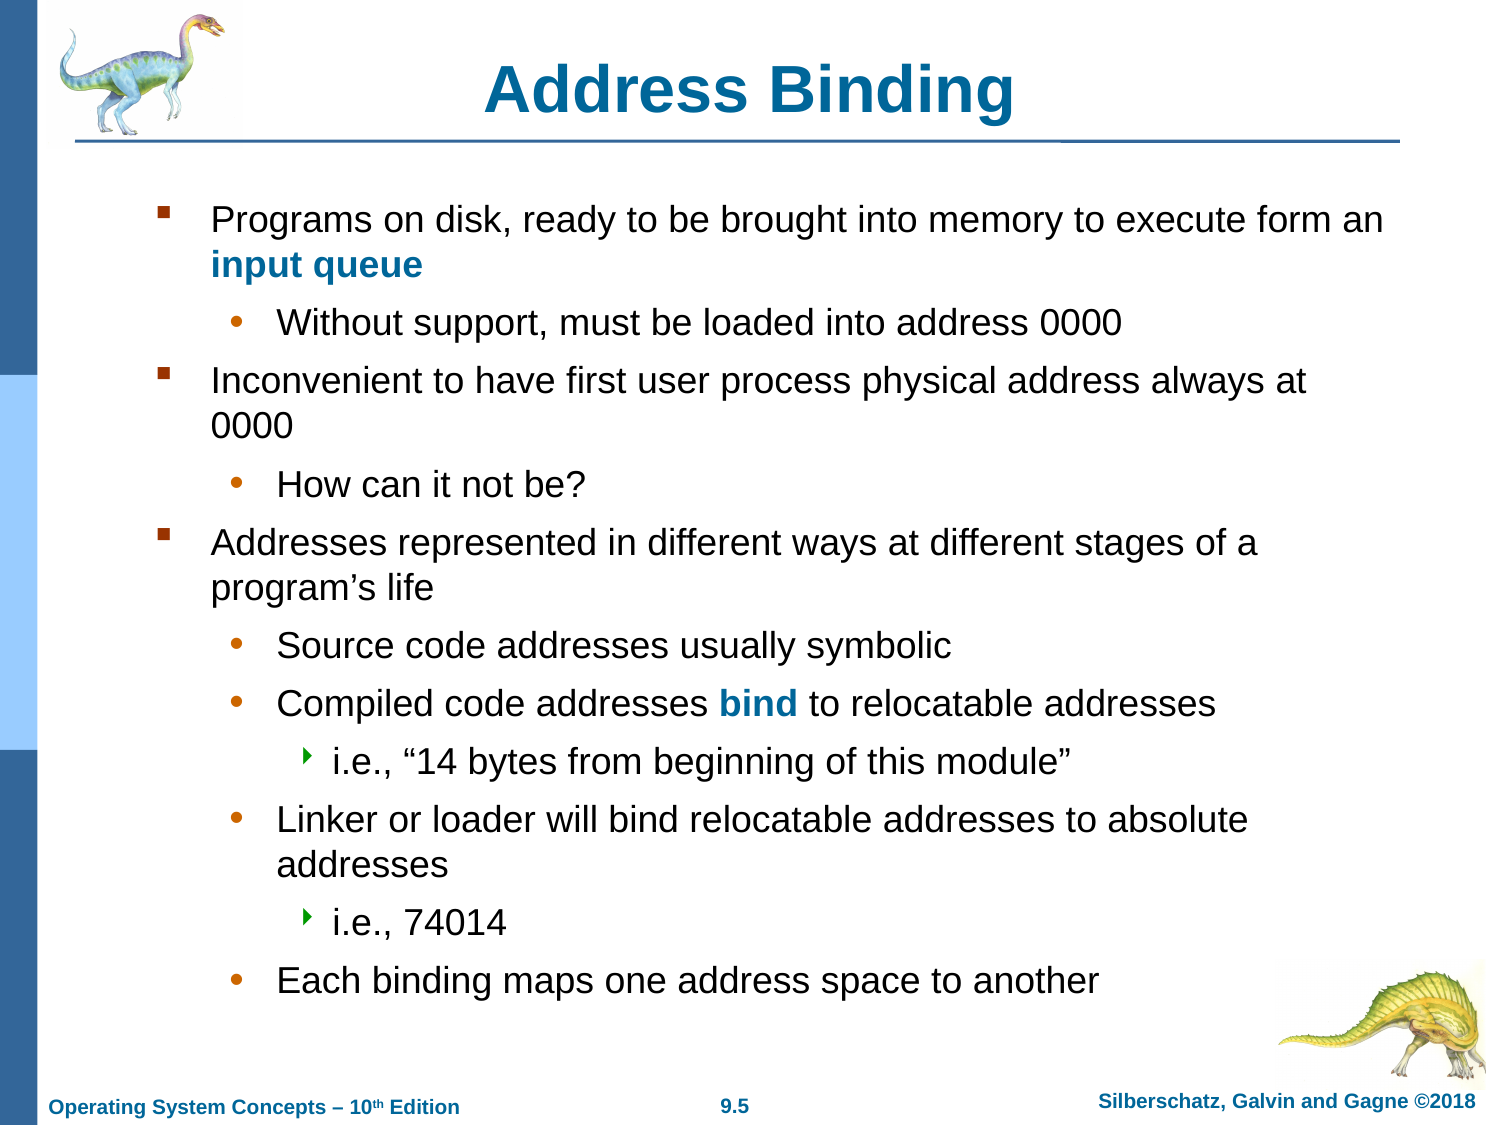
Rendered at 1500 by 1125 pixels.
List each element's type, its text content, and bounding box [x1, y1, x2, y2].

picture [1275, 959, 1486, 1090]
list Programs on disk, ready to be brought into memory to execute form an input queue Without support, must be loaded into address 0000 Inconvenient to have first user process physical address always at 0000 How can it not be? Addresses represented in different ways at different stages of a program’s life Source code addresses usually symbolic Compiled code addresses bind to relocatable addresses i.e., “14 bytes from beginning of this module” Linker or loader will bind relocatable addresses to absolute addresses i.e., 74014 Each binding maps one address space to another [139, 187, 1401, 996]
title Address Binding [75, 38, 1425, 134]
picture [46, 0, 243, 149]
